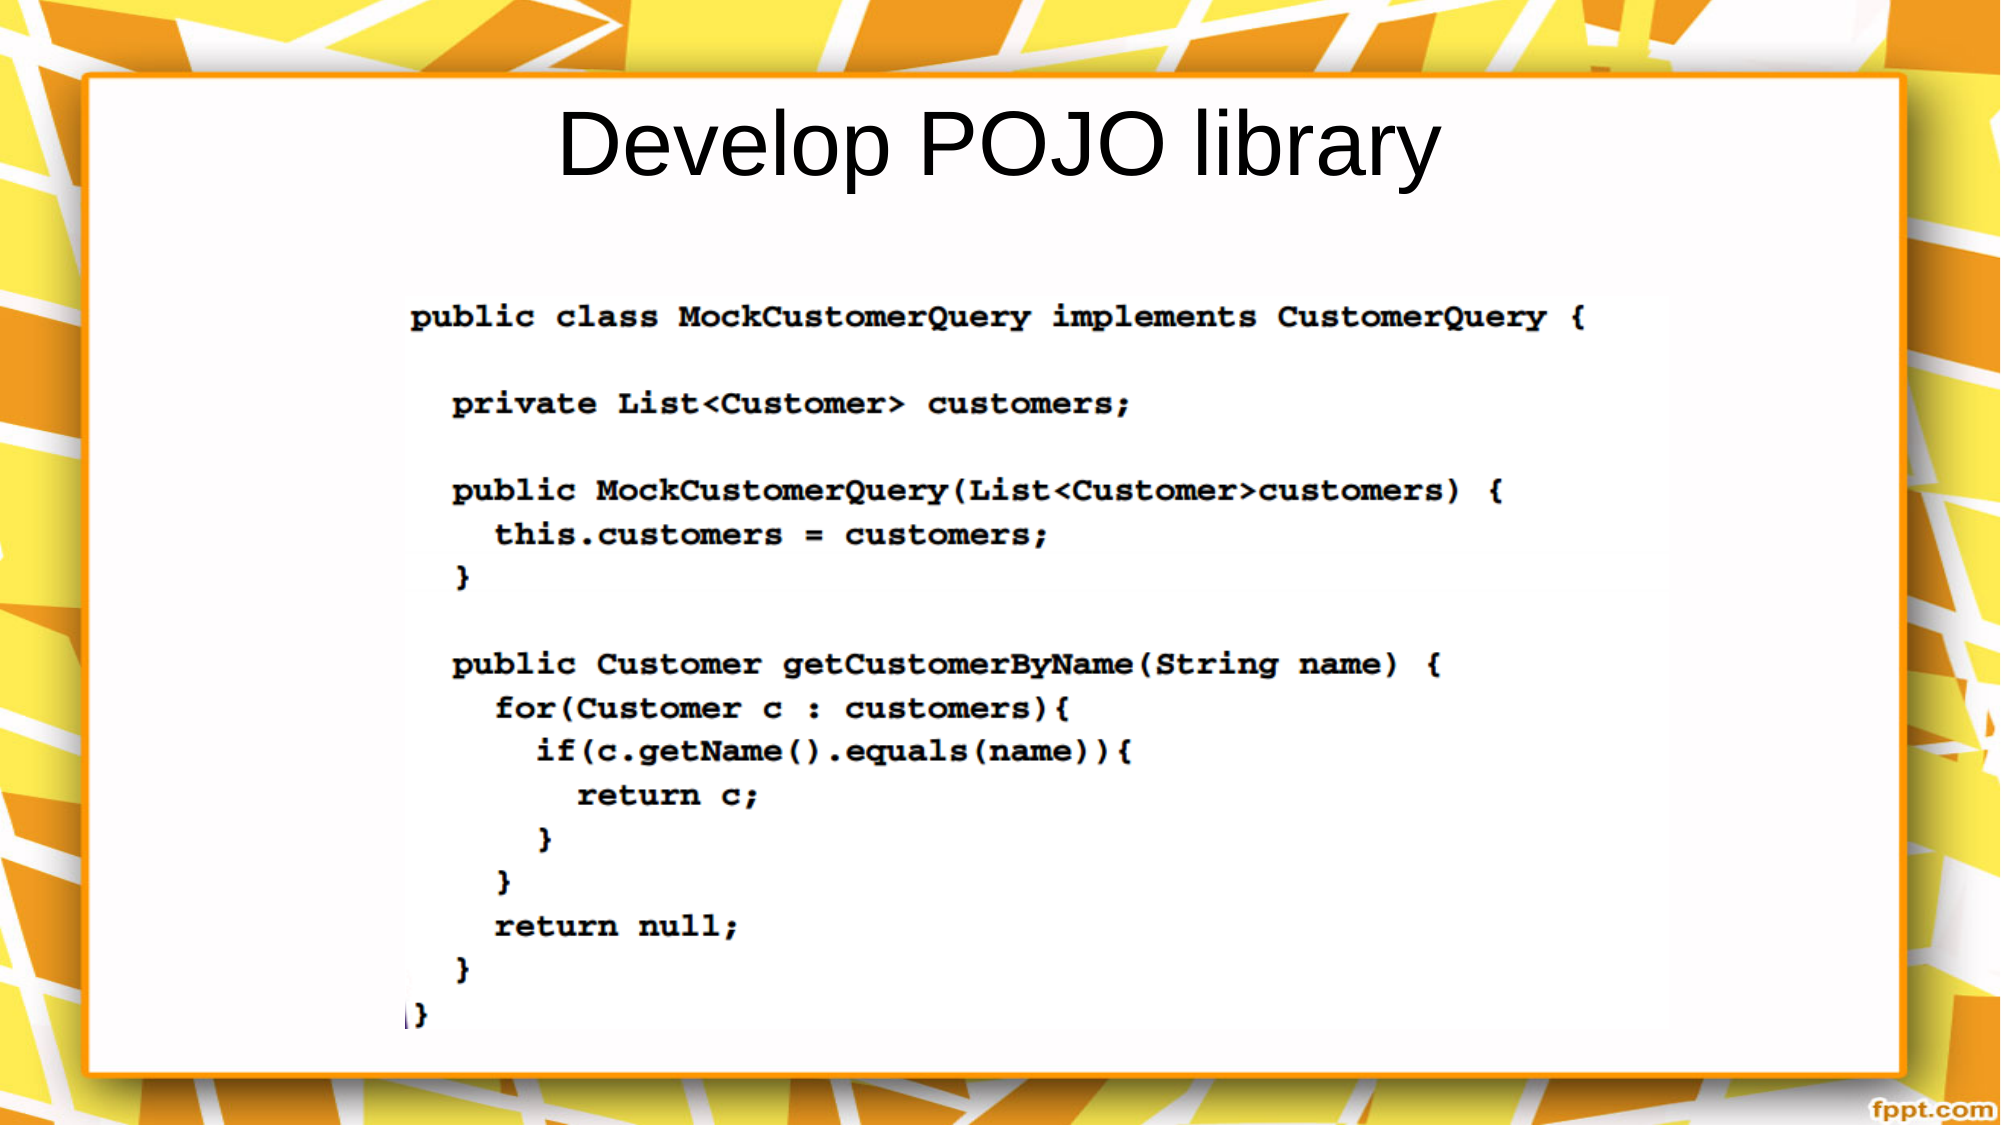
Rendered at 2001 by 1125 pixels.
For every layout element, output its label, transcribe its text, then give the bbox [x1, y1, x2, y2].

picture [0, 0, 2001, 1125]
title Develop POJO library [99, 45, 1900, 233]
